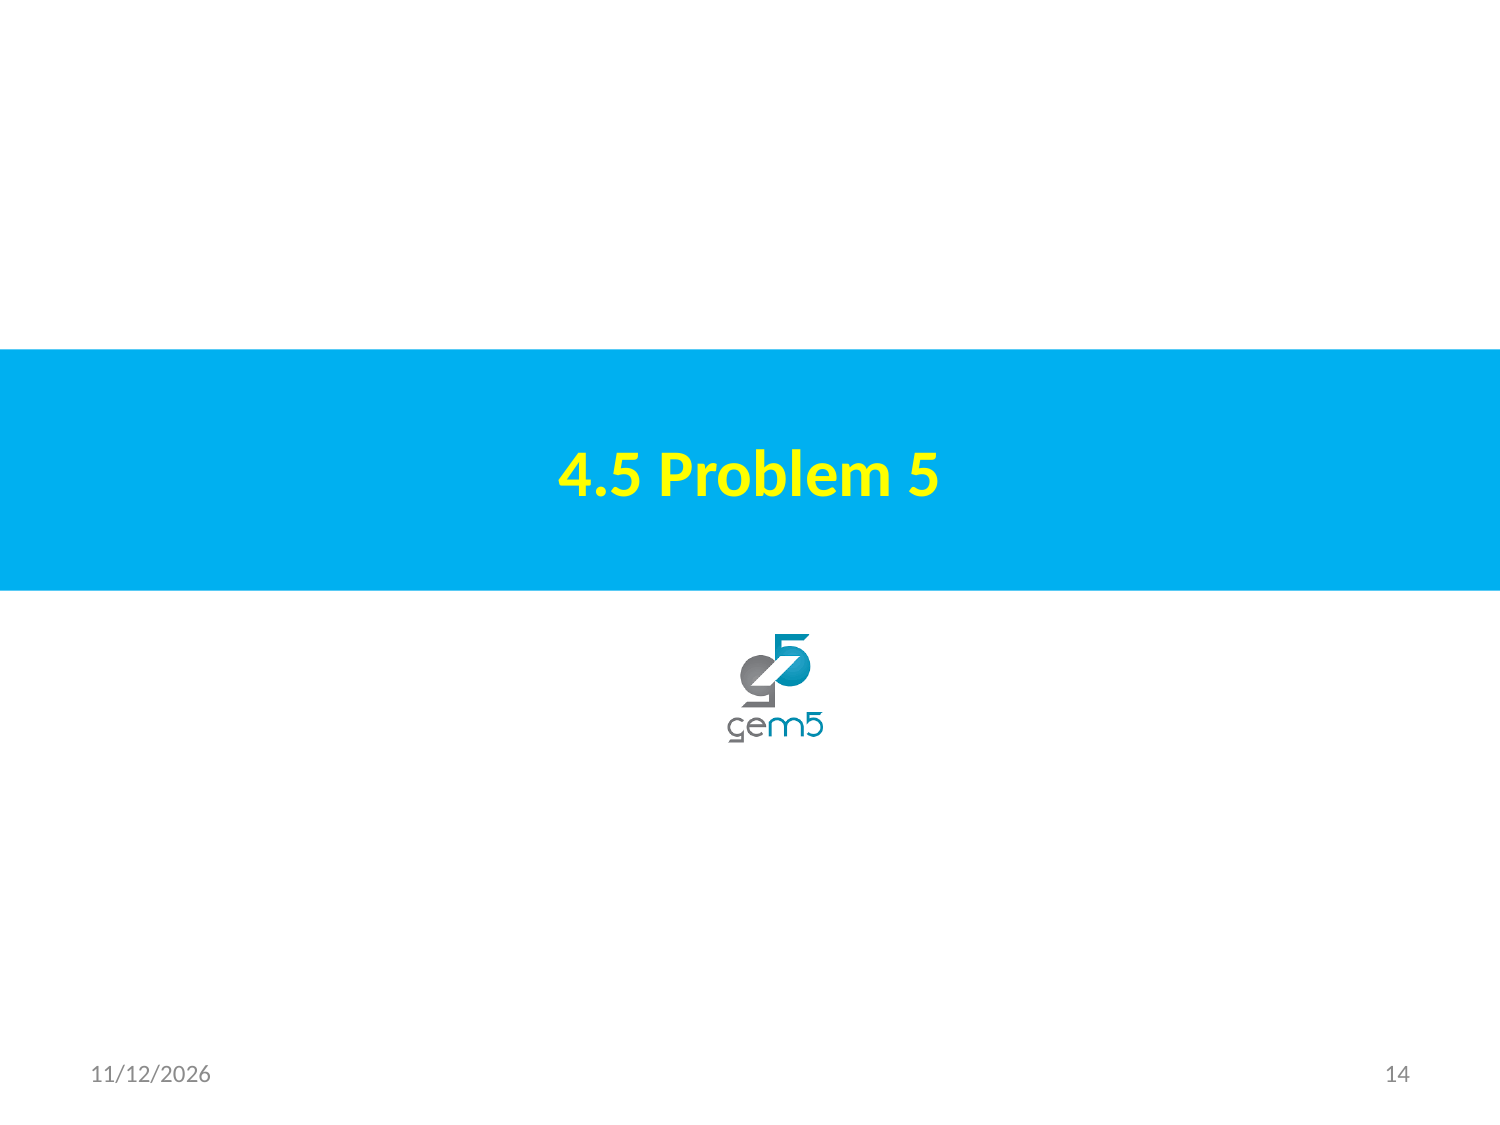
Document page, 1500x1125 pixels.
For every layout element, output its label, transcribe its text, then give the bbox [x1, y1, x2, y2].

picture [702, 609, 849, 768]
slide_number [75, 1042, 425, 1103]
title 4.5 Problem 5 [0, 349, 1500, 591]
slide_number 14 [1074, 1042, 1425, 1103]
